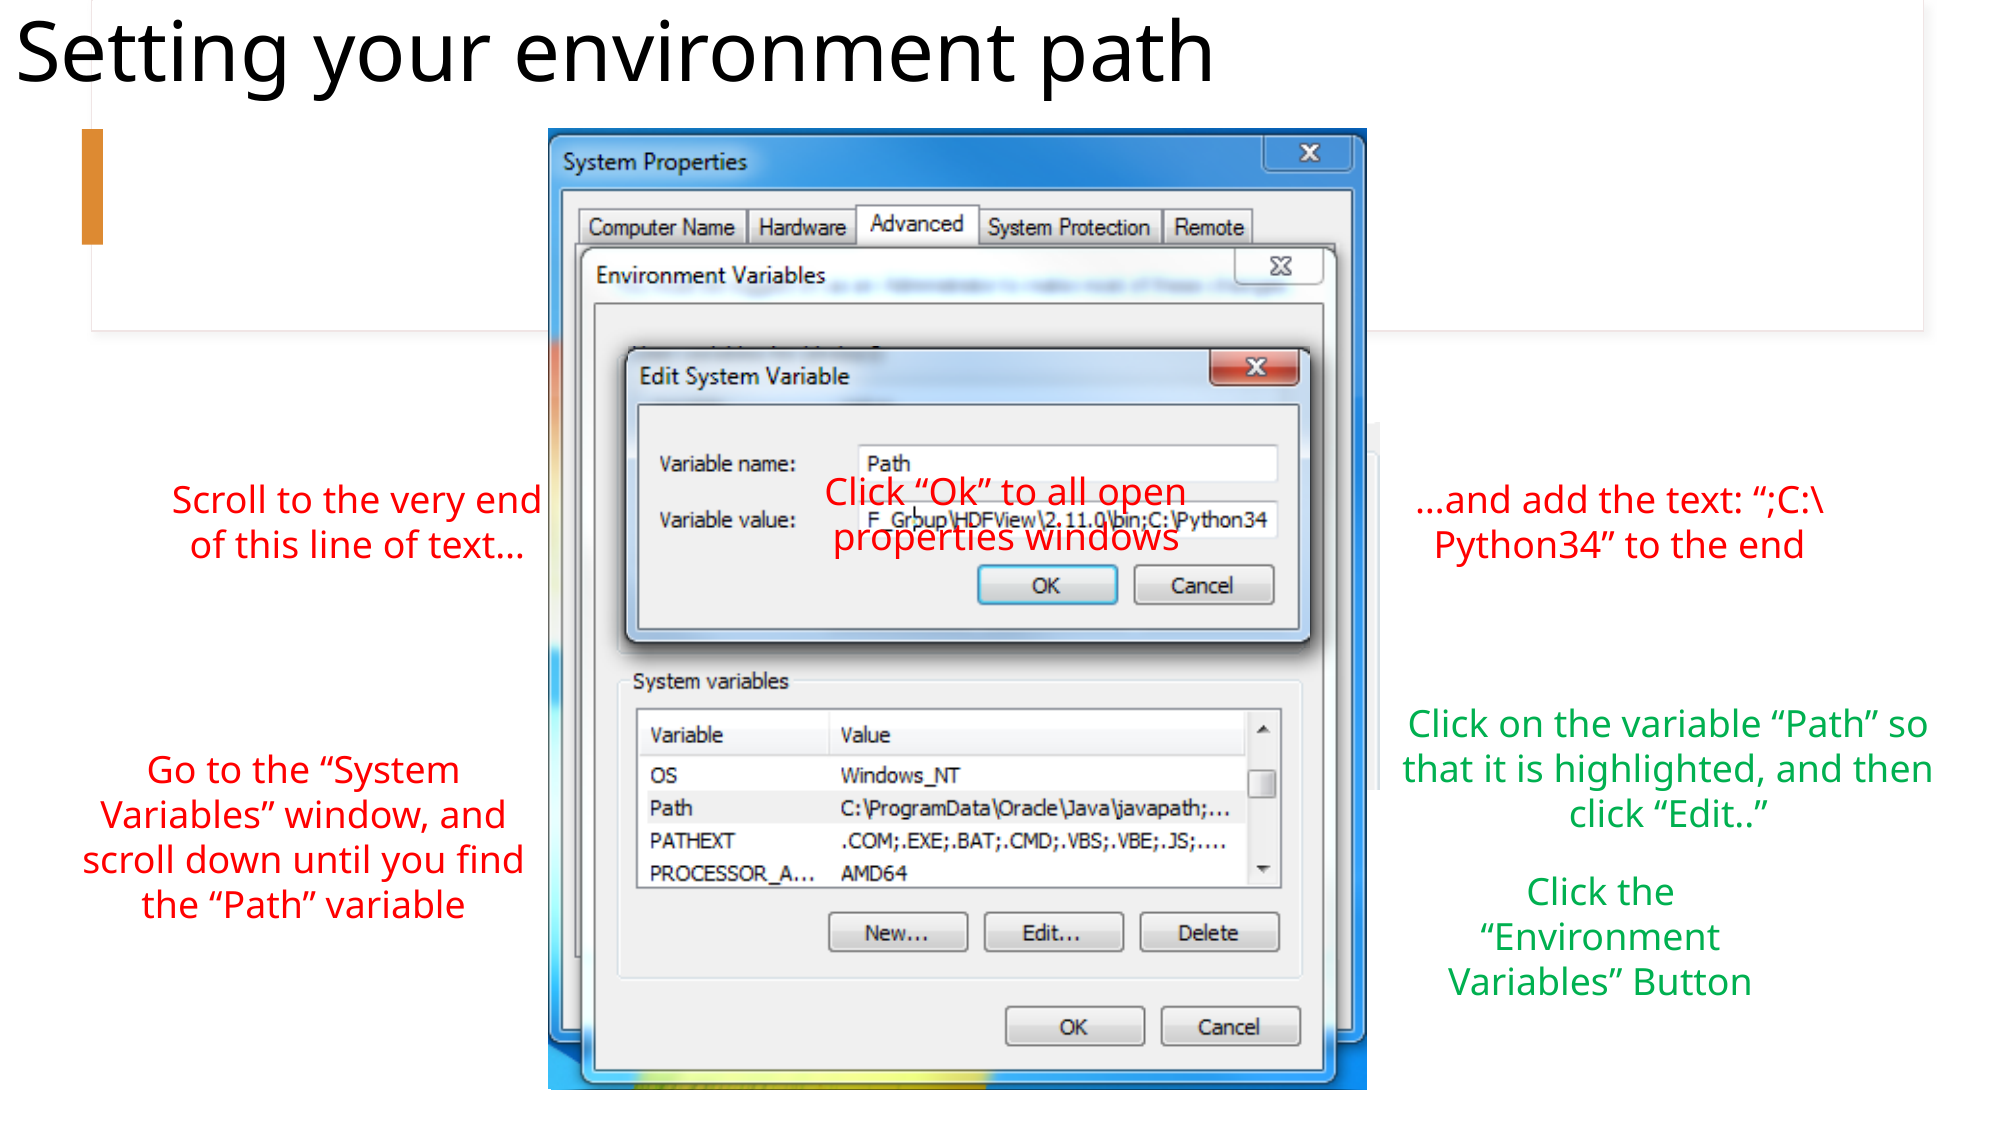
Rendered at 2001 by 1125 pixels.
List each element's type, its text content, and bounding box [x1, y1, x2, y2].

text_box Click the “Environment Variables” Button [1393, 860, 1809, 1011]
text_box Scroll to the very end of this line of text… [149, 468, 548, 574]
text_box …and add the text: “;C:\Python34” to the end [1380, 468, 1878, 574]
picture [548, 128, 1380, 1090]
text_box Go to the “System Variables” window, and scroll down until you find the “Path” variable [54, 739, 548, 934]
text_box Click on the variable “Path” so that it is highlighted, and then click “Edit..” [1367, 692, 1971, 842]
title Setting your environment path [0, 0, 1725, 164]
